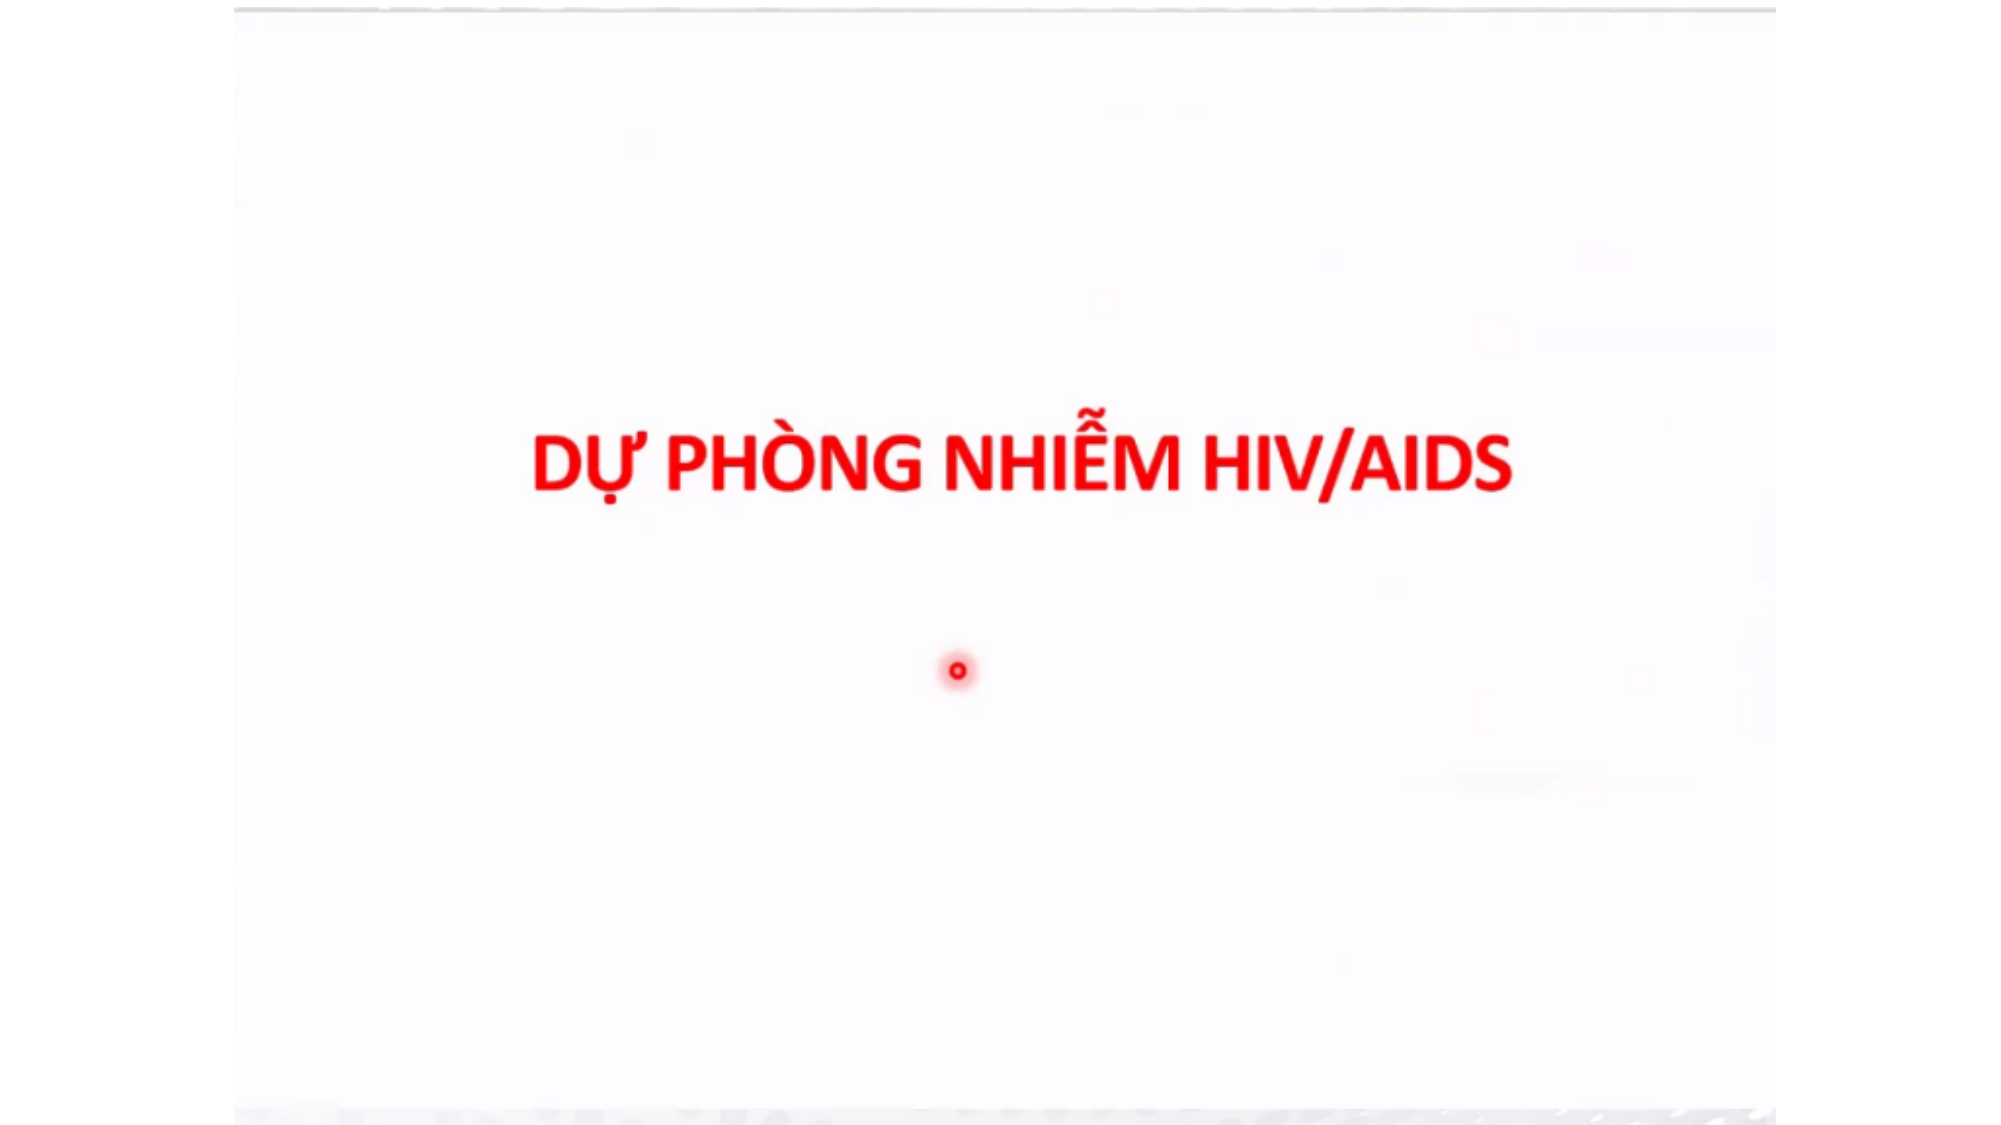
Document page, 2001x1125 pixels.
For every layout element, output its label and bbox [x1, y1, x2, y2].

picture [234, 7, 1776, 1125]
